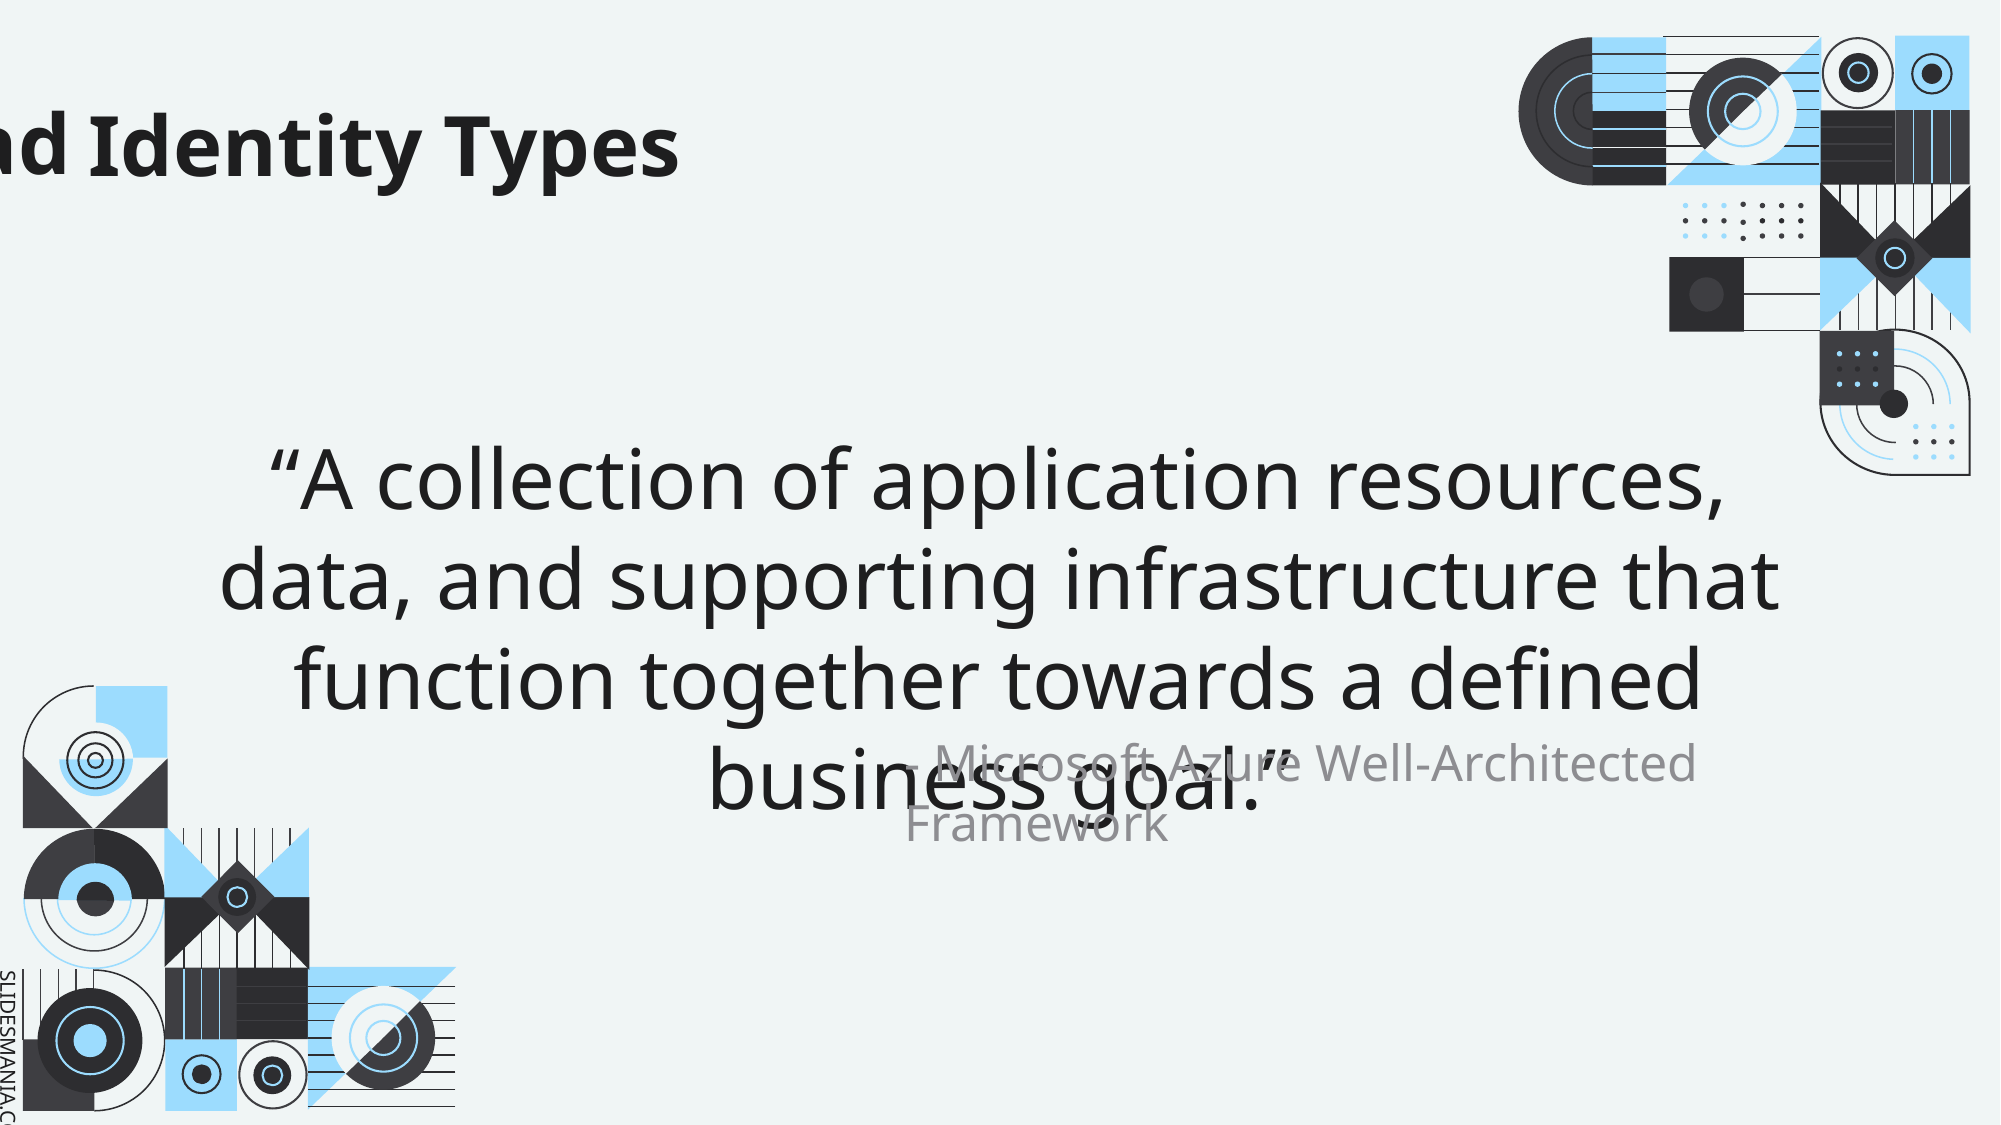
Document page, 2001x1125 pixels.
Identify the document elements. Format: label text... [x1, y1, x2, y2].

text_box Workload [0, 71, 1382, 224]
text_box - Microsoft Azure Well-Architected Framework [890, 724, 1849, 860]
title Identity Types [68, 76, 1932, 229]
text_box “A collection of application resources, data, and supporting infrastructure that function together towards a defined business goal.” [151, 418, 1849, 834]
